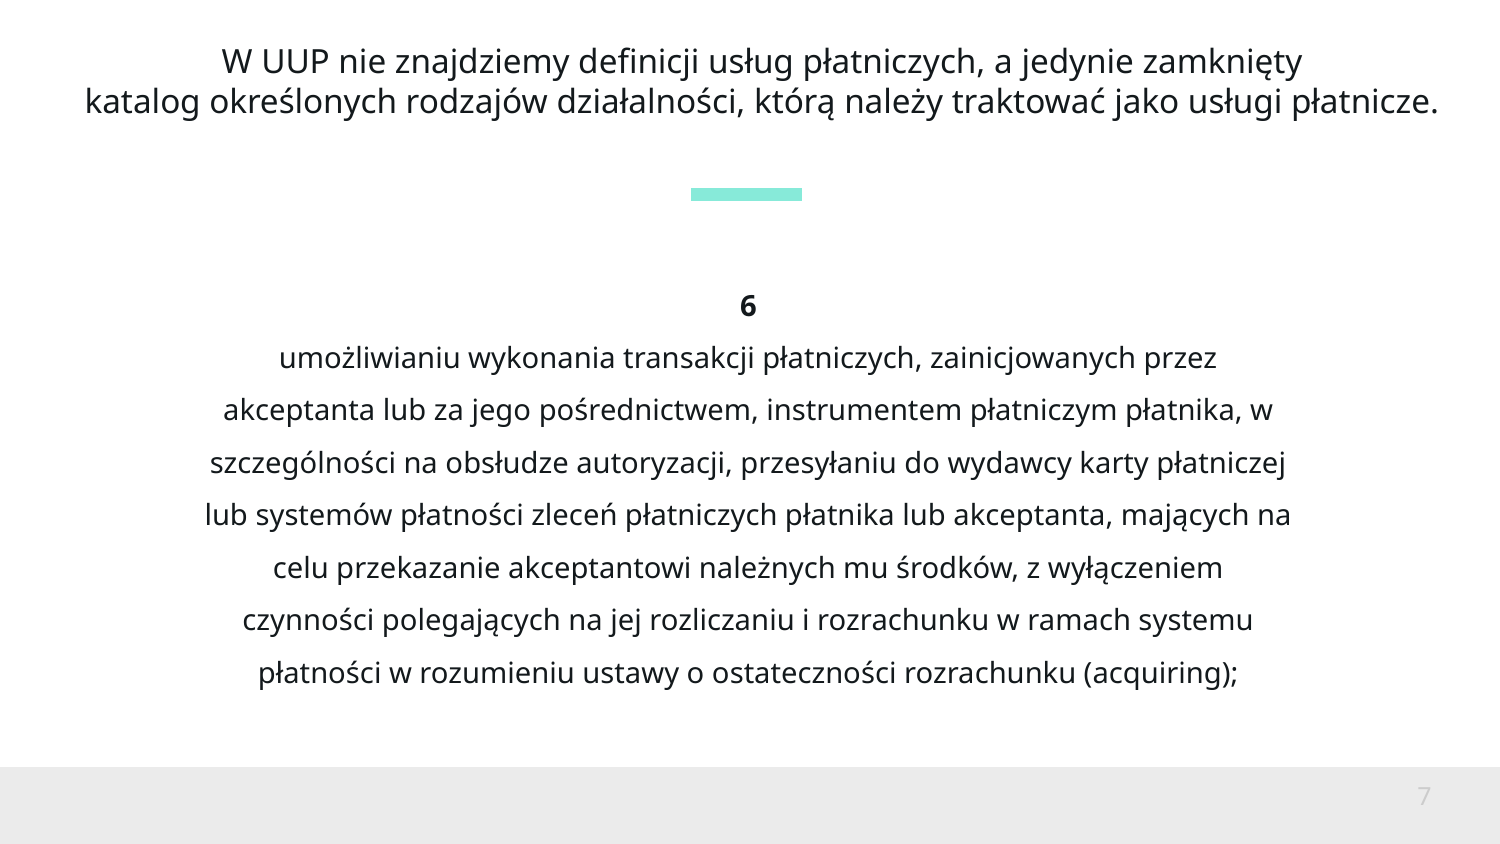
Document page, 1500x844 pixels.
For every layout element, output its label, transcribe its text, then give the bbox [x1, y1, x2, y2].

title W UUP nie znajdziemy definicji usług płatniczych, a jedynie zamknięty katalog określonych rodzajów działalności, którą należy traktować jako usługi płatnicze. [17, 0, 1500, 135]
slide_number 7 [1402, 764, 1493, 830]
list 6 umożliwianiu wykonania transakcji płatniczych, zainicjowanych przez akceptanta lub za jego pośrednictwem, instrumentem płatniczym płatnika, w szczególności na obsłudze autoryzacji, przesyłaniu do wydawcy karty płatniczej lub systemów płatności zleceń płatniczych płatnika lub akceptanta, mających na celu przekazanie akceptantowi należnych mu środków, z wyłączeniem czynności polegających na jej rozliczaniu i rozrachunku w ramach systemu płatności w rozumieniu ustawy o ostateczności rozrachunku (acquiring); [188, 254, 1309, 723]
